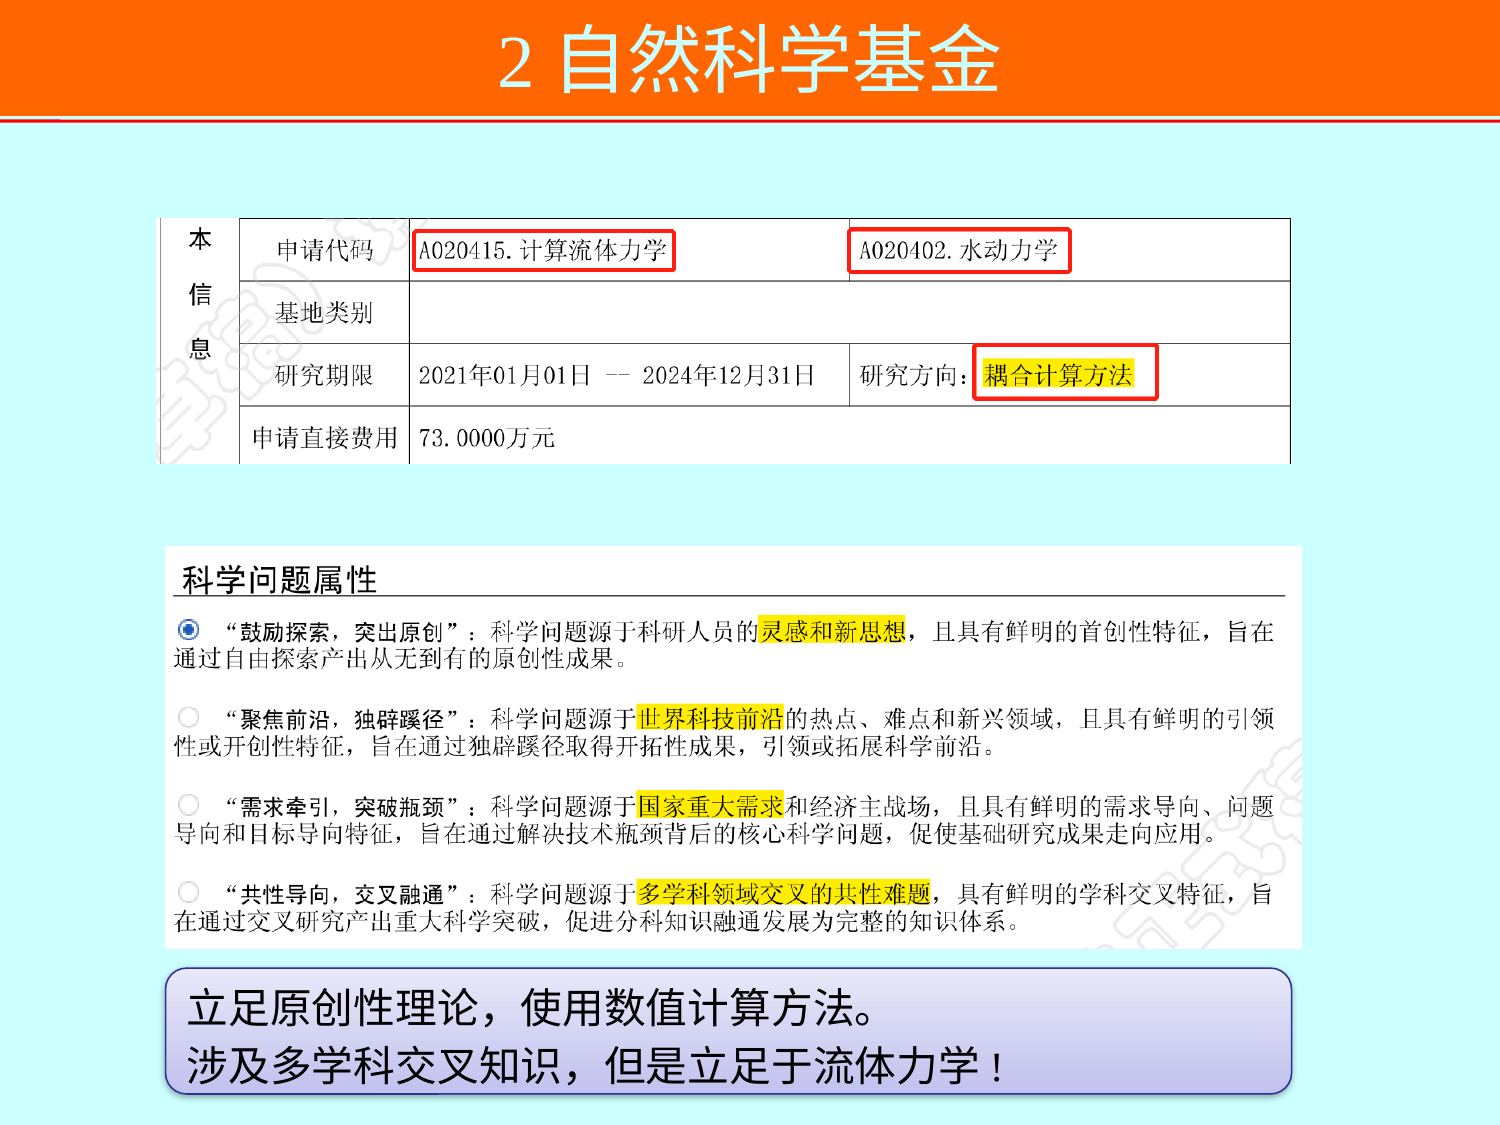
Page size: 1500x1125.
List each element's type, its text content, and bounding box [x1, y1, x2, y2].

text_box 立足原创性理论，使用数值计算方法。 涉及多学科交叉知识，但是立足于流体力学! [164, 967, 1293, 1095]
picture [165, 545, 1302, 950]
picture [155, 218, 1292, 465]
title 2自然科学基金 [0, 0, 1500, 116]
